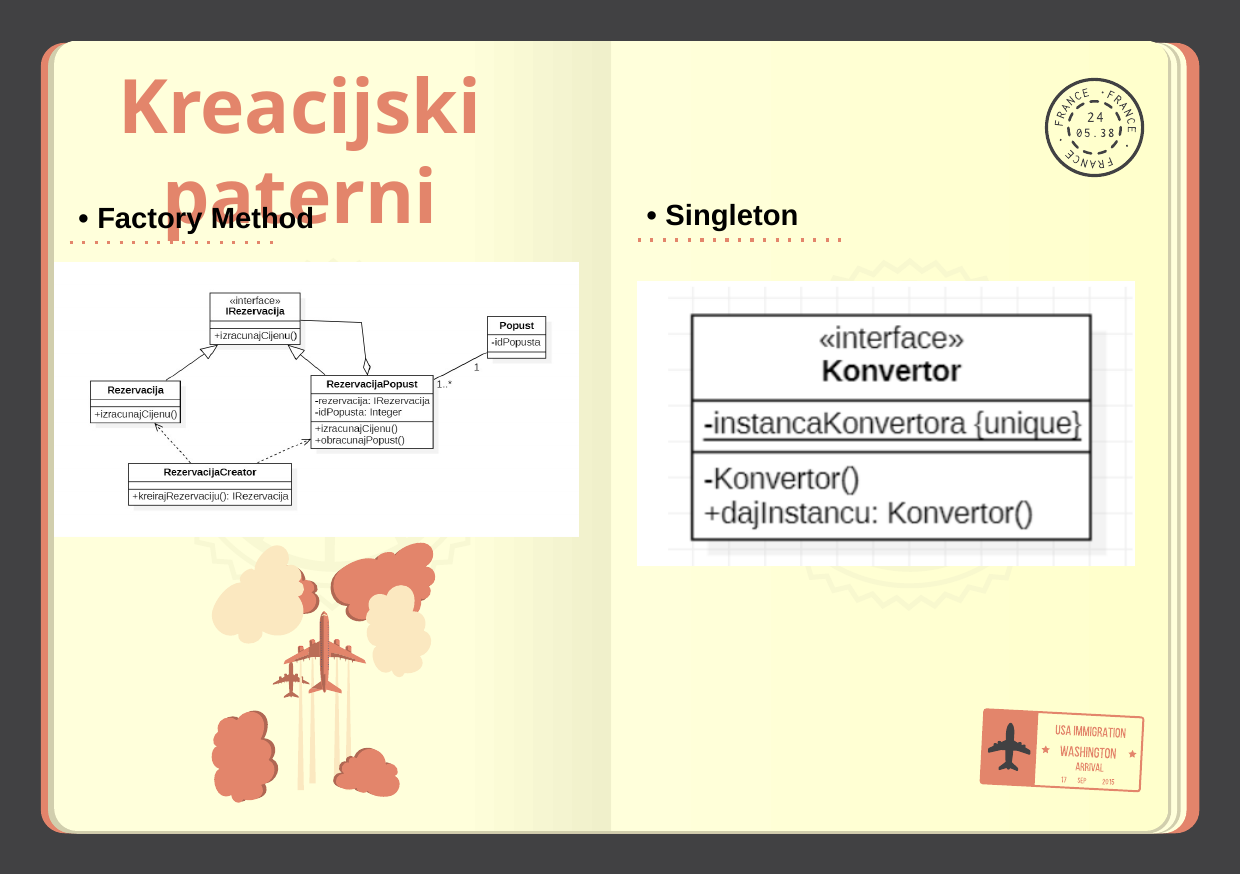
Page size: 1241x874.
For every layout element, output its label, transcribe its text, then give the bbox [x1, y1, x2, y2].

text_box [208, 542, 439, 803]
text_box [1113, 727, 1117, 738]
text_box [1078, 762, 1084, 771]
text_box [1077, 777, 1087, 784]
picture [637, 280, 1135, 567]
text_box [1087, 763, 1093, 772]
text_box • Factory Method [0, 191, 342, 417]
text_box • Singleton [508, 189, 910, 414]
text_box [1102, 778, 1115, 785]
picture [54, 262, 579, 538]
title Kreacijski paterni [9, 14, 591, 260]
